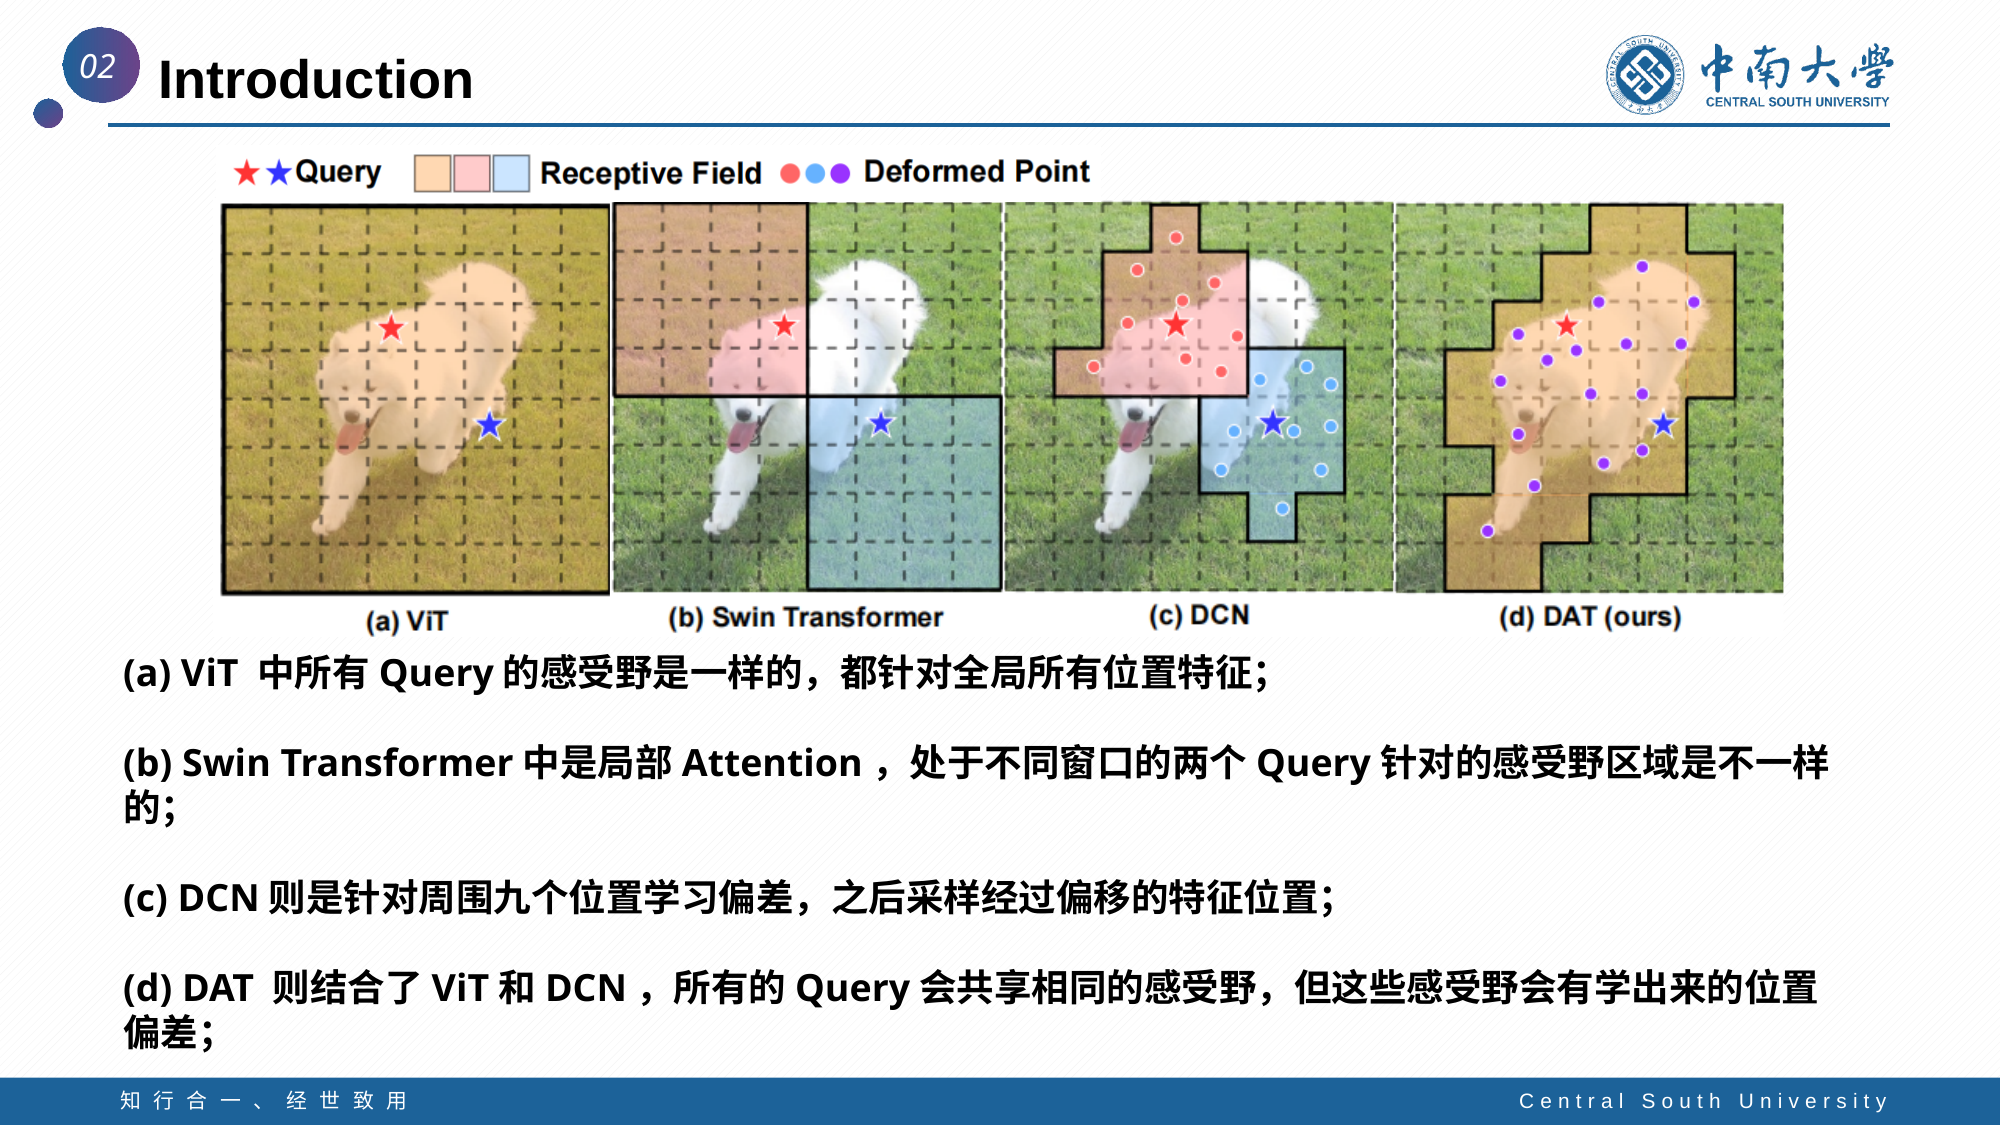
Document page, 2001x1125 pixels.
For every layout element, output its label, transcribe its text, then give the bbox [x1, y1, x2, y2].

picture [1595, 28, 1907, 121]
text_box [0, 1077, 2000, 1125]
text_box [212, 145, 1784, 637]
text_box Introduction [158, 0, 1050, 118]
text_box (a) ViT 中所有Query的感受野是一样的，都针对全局所有位置特征； (b) Swin Transformer中是局部Attention，处于不同窗口的两个Query针对的感受野区域是不一样的； (c) DCN则是针对周围九个位置学习偏差，之后采样经过偏移的特征位置； (d) DAT 则结合了ViT和DCN，所有的Query会共享相同的感受野，但这些感受野会有学出来的位置偏差； [108, 146, 1870, 1030]
text_box Central South University [1504, 1080, 1902, 1120]
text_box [33, 26, 153, 128]
text_box 知行合一、经世致用 [105, 1080, 423, 1120]
